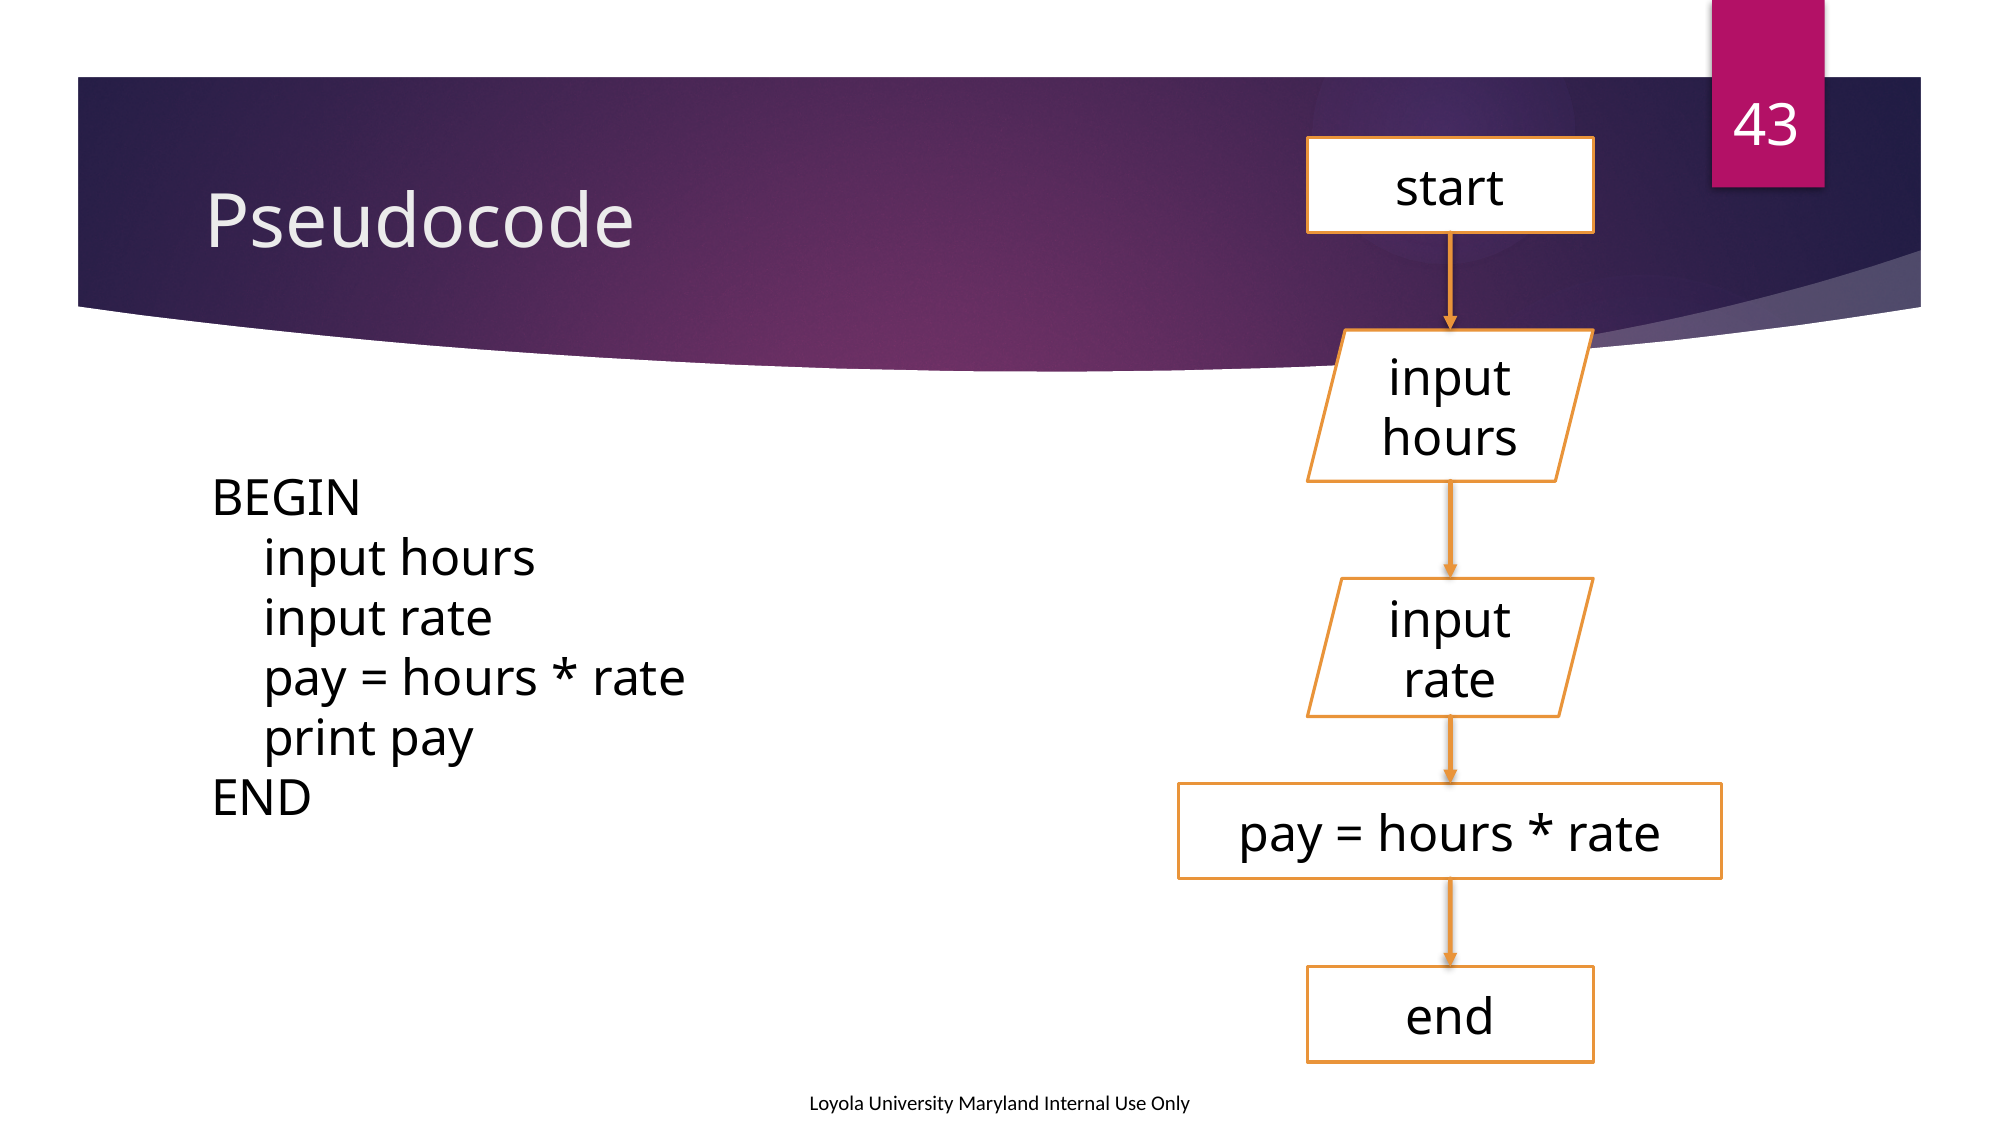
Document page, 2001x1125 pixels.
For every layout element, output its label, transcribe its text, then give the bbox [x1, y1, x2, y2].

text_box start [1306, 136, 1595, 234]
title Pseudocode [1456, 159, 1627, 276]
slide_number 43 [1698, 48, 1836, 175]
text_box input rate [1305, 576, 1595, 719]
text_box pay = hours * rate [1177, 782, 1723, 880]
title Pseudocode [189, 159, 1444, 276]
text_box input hours [1305, 328, 1595, 483]
text_box BEGIN input hours input rate pay = hours * rate print pay END [196, 458, 702, 833]
text_box end [1306, 965, 1595, 1064]
